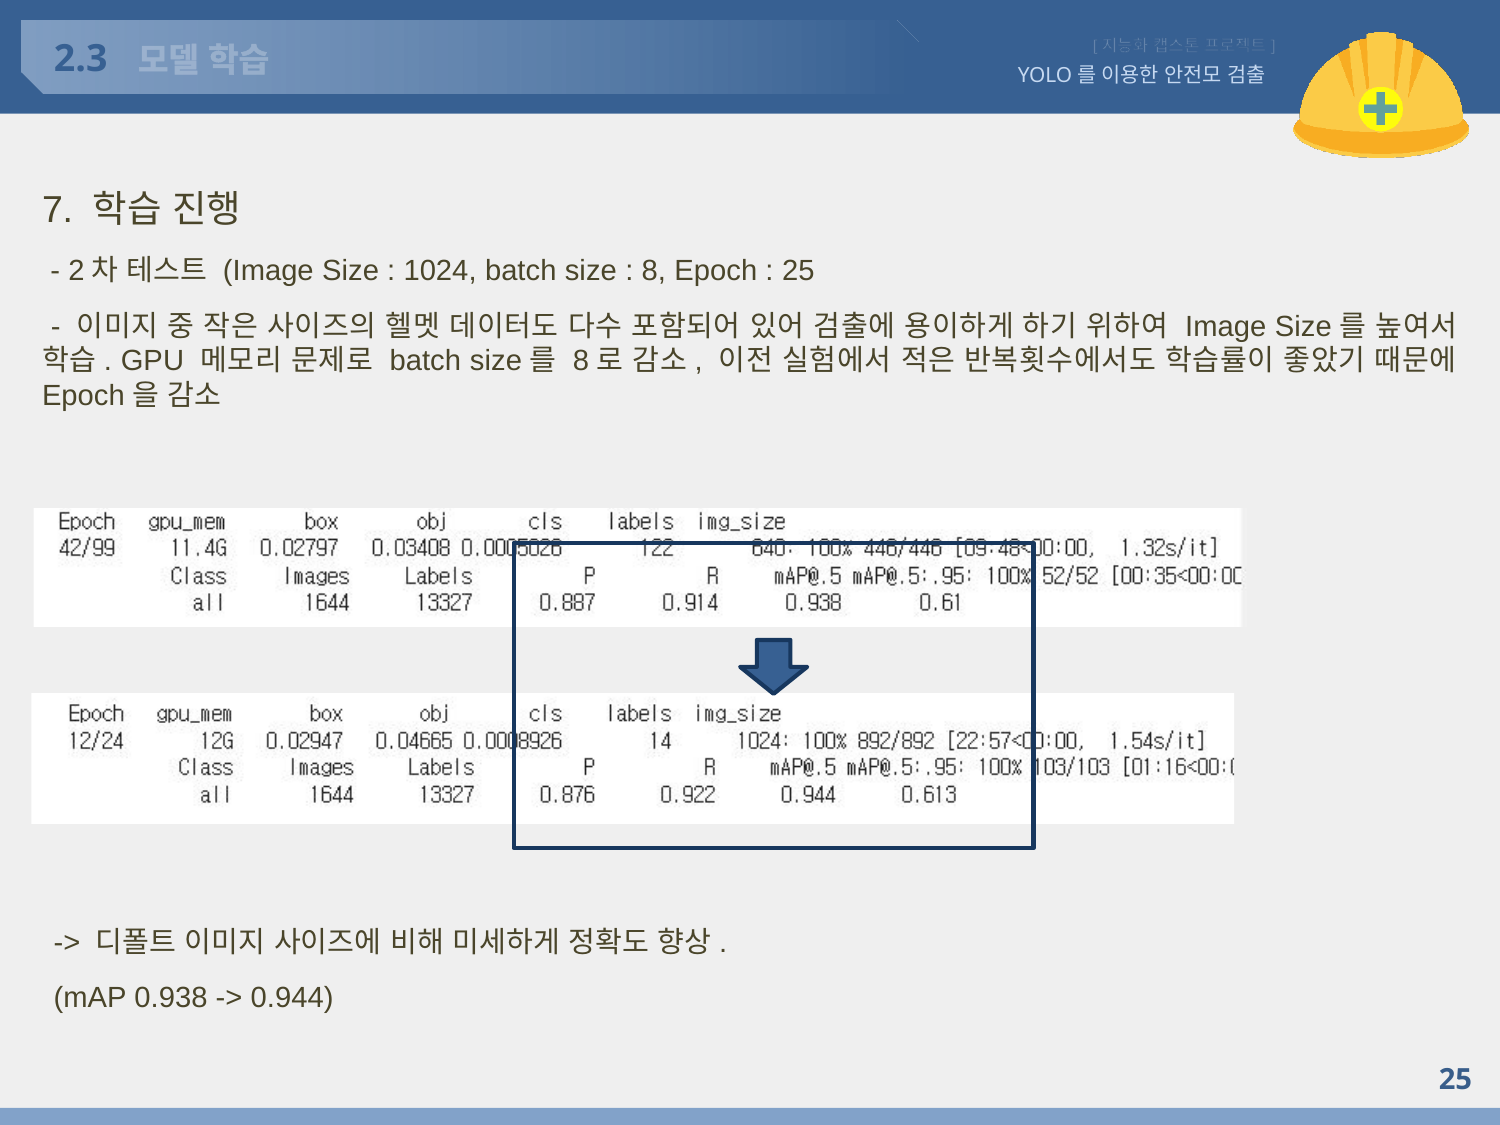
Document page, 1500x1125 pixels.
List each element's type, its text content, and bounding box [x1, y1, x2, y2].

text_box [512, 833, 1036, 850]
picture [31, 693, 1235, 824]
picture [33, 508, 1248, 627]
list 2.3 [39, 26, 124, 88]
picture [1293, 32, 1469, 158]
slide_number 25 [1137, 1042, 1488, 1103]
text_box 7. 학습 진행 - 2차 테스트 (Image Size : 1024, batch size : 8, Epoch : 25 - 이미지 중 작은 사이즈의 헬멧 데이터도 다수 포함되어 있어 검출에 용이하게 하기 위하여 Image Size를 높여서 학습. GPU 메모리 문제로 batch size를 8로 감소, 이전 실험에서 적은 반복횟수에서도 학습률이 좋았기 때문에 Epoch을 감소 [27, 177, 1473, 419]
text_box [512, 635, 1036, 692]
title 모델 학습 [123, 30, 526, 87]
text_box -> 디폴트 이미지 사이즈에 비해 미세하게 정확도 향상. (mAP 0.938 -> 0.944) [38, 915, 1388, 1021]
